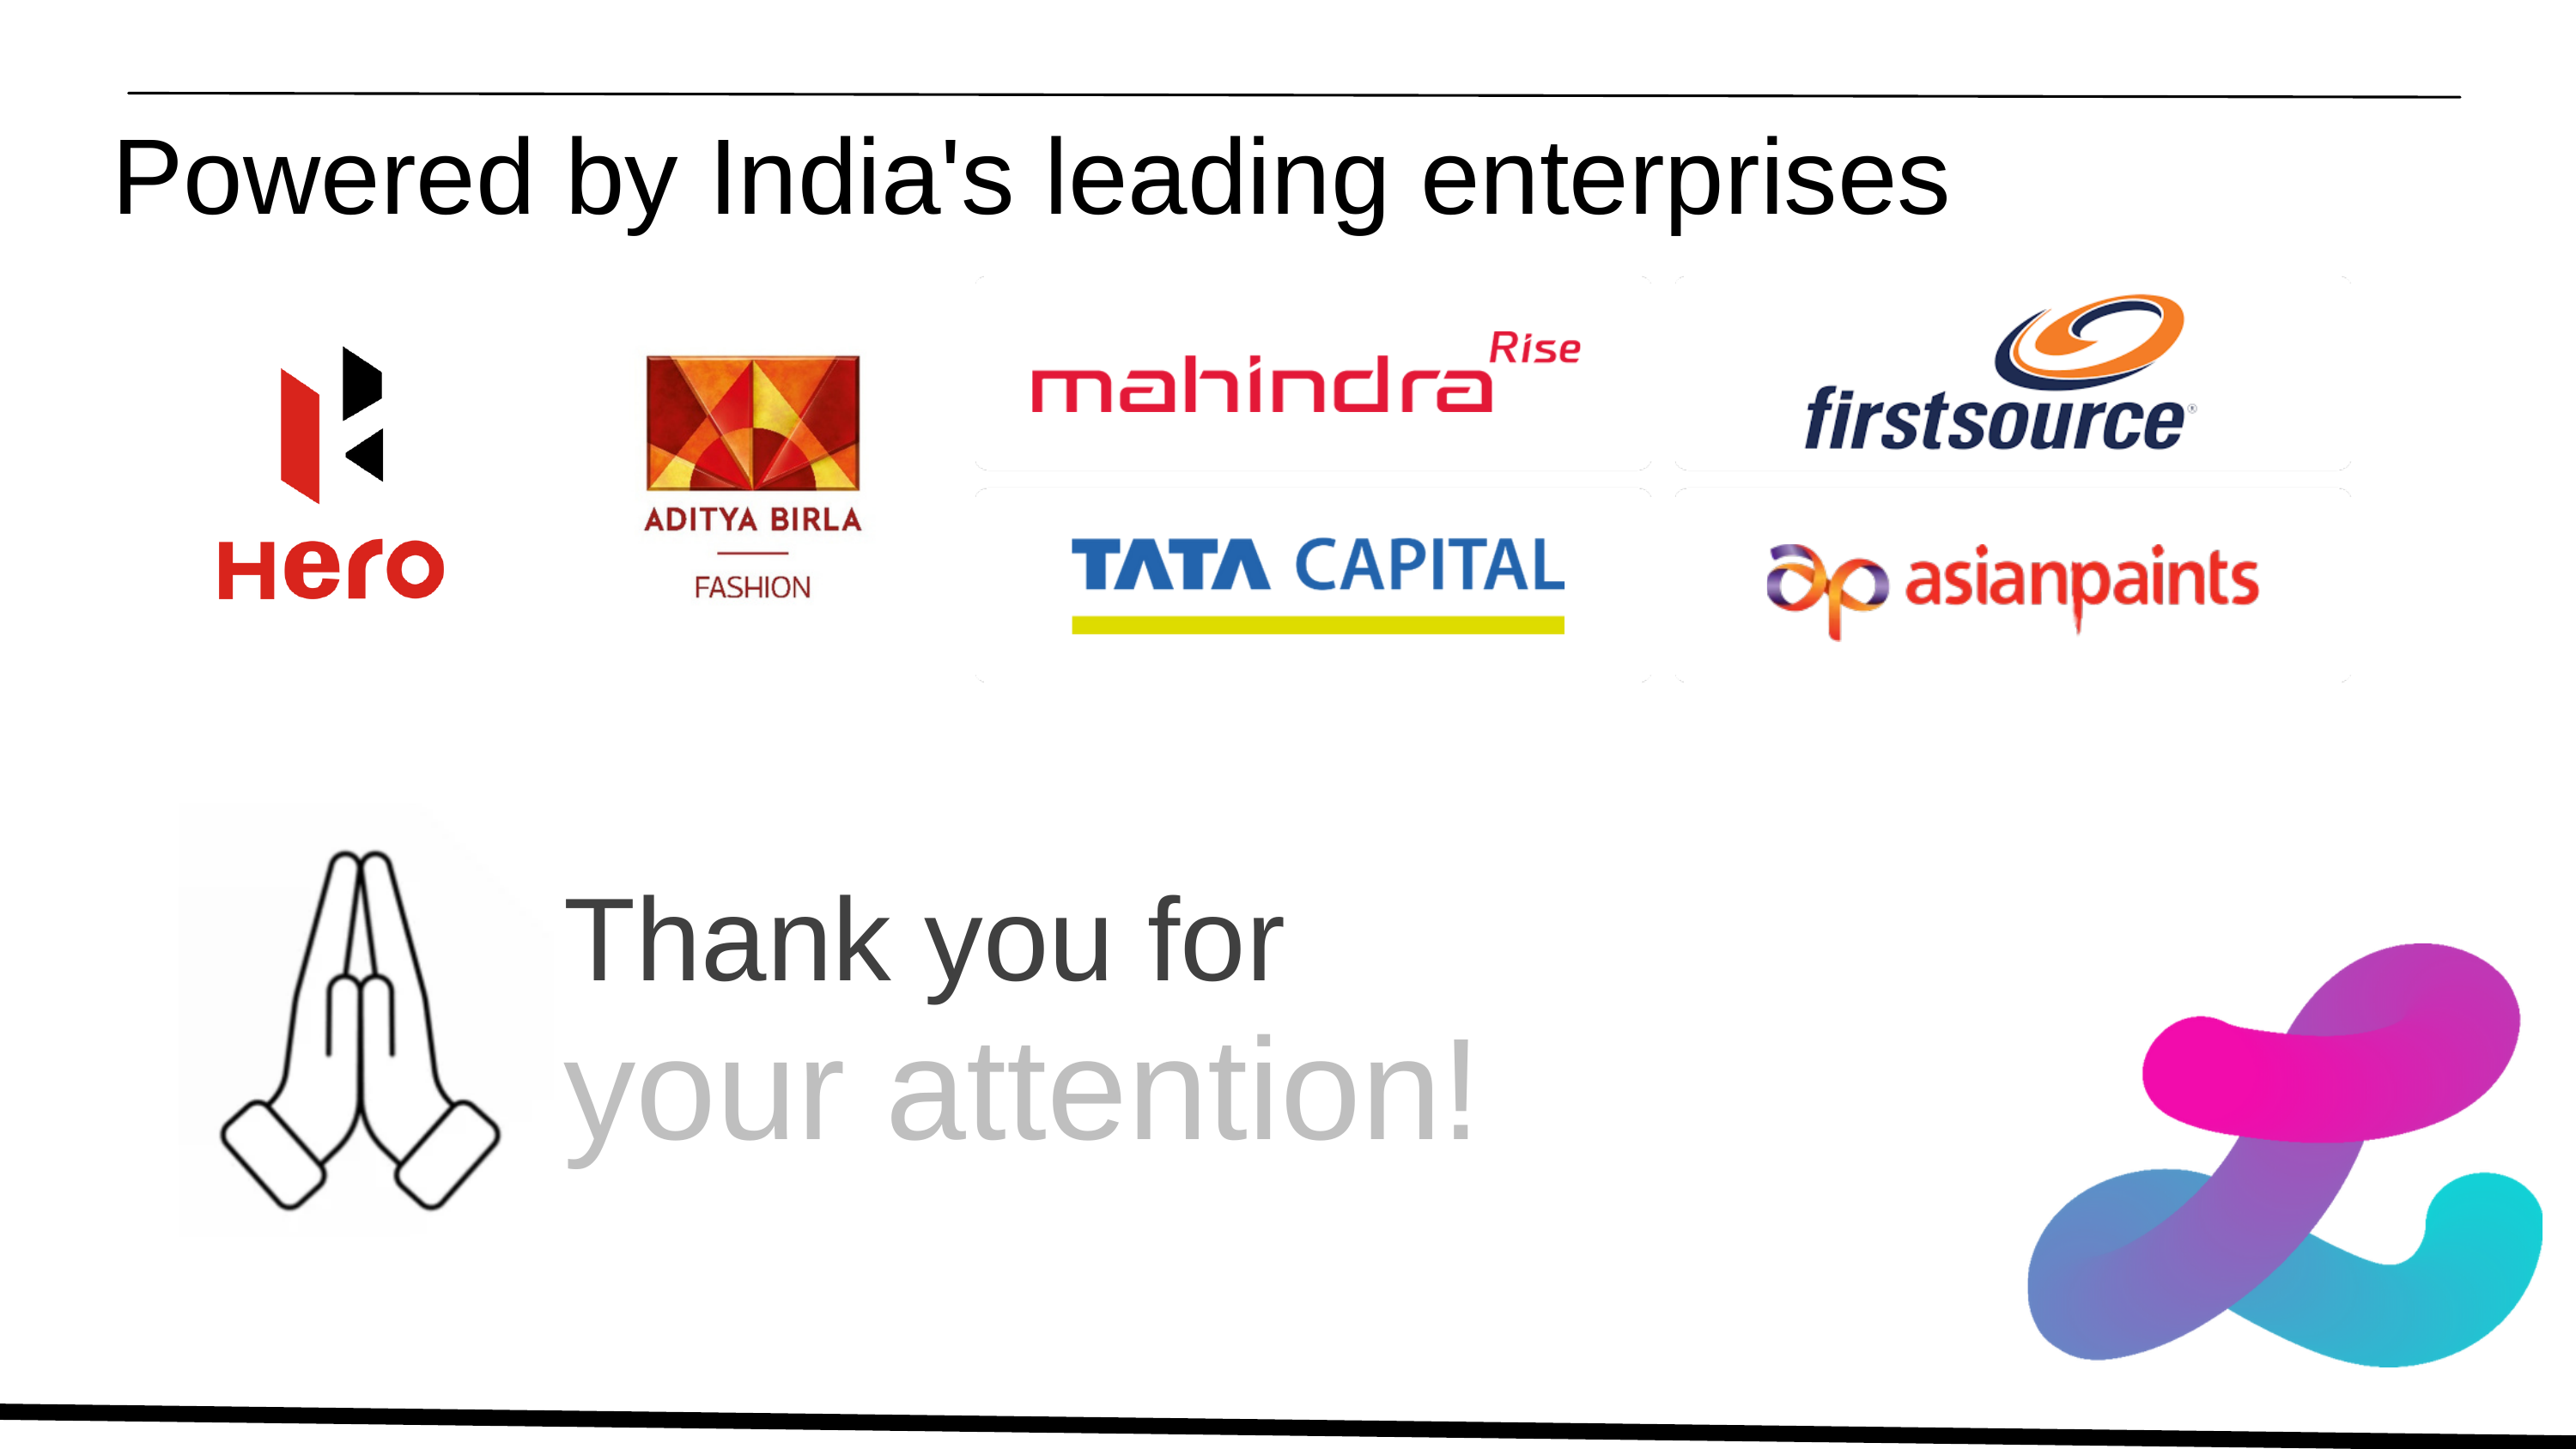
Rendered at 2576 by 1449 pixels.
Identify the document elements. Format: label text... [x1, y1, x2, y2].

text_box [1785, 283, 2212, 467]
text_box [1072, 537, 1565, 634]
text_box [620, 332, 885, 621]
text_box Powered by India's leading enterprises [112, 106, 2426, 236]
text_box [1766, 544, 2260, 642]
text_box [185, 330, 460, 624]
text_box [126, 276, 532, 684]
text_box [120, 765, 2260, 1292]
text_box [178, 803, 554, 1237]
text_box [1032, 331, 1581, 413]
text_box [975, 276, 1652, 683]
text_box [2027, 943, 2543, 1367]
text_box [550, 276, 956, 684]
text_box [1674, 276, 2352, 683]
